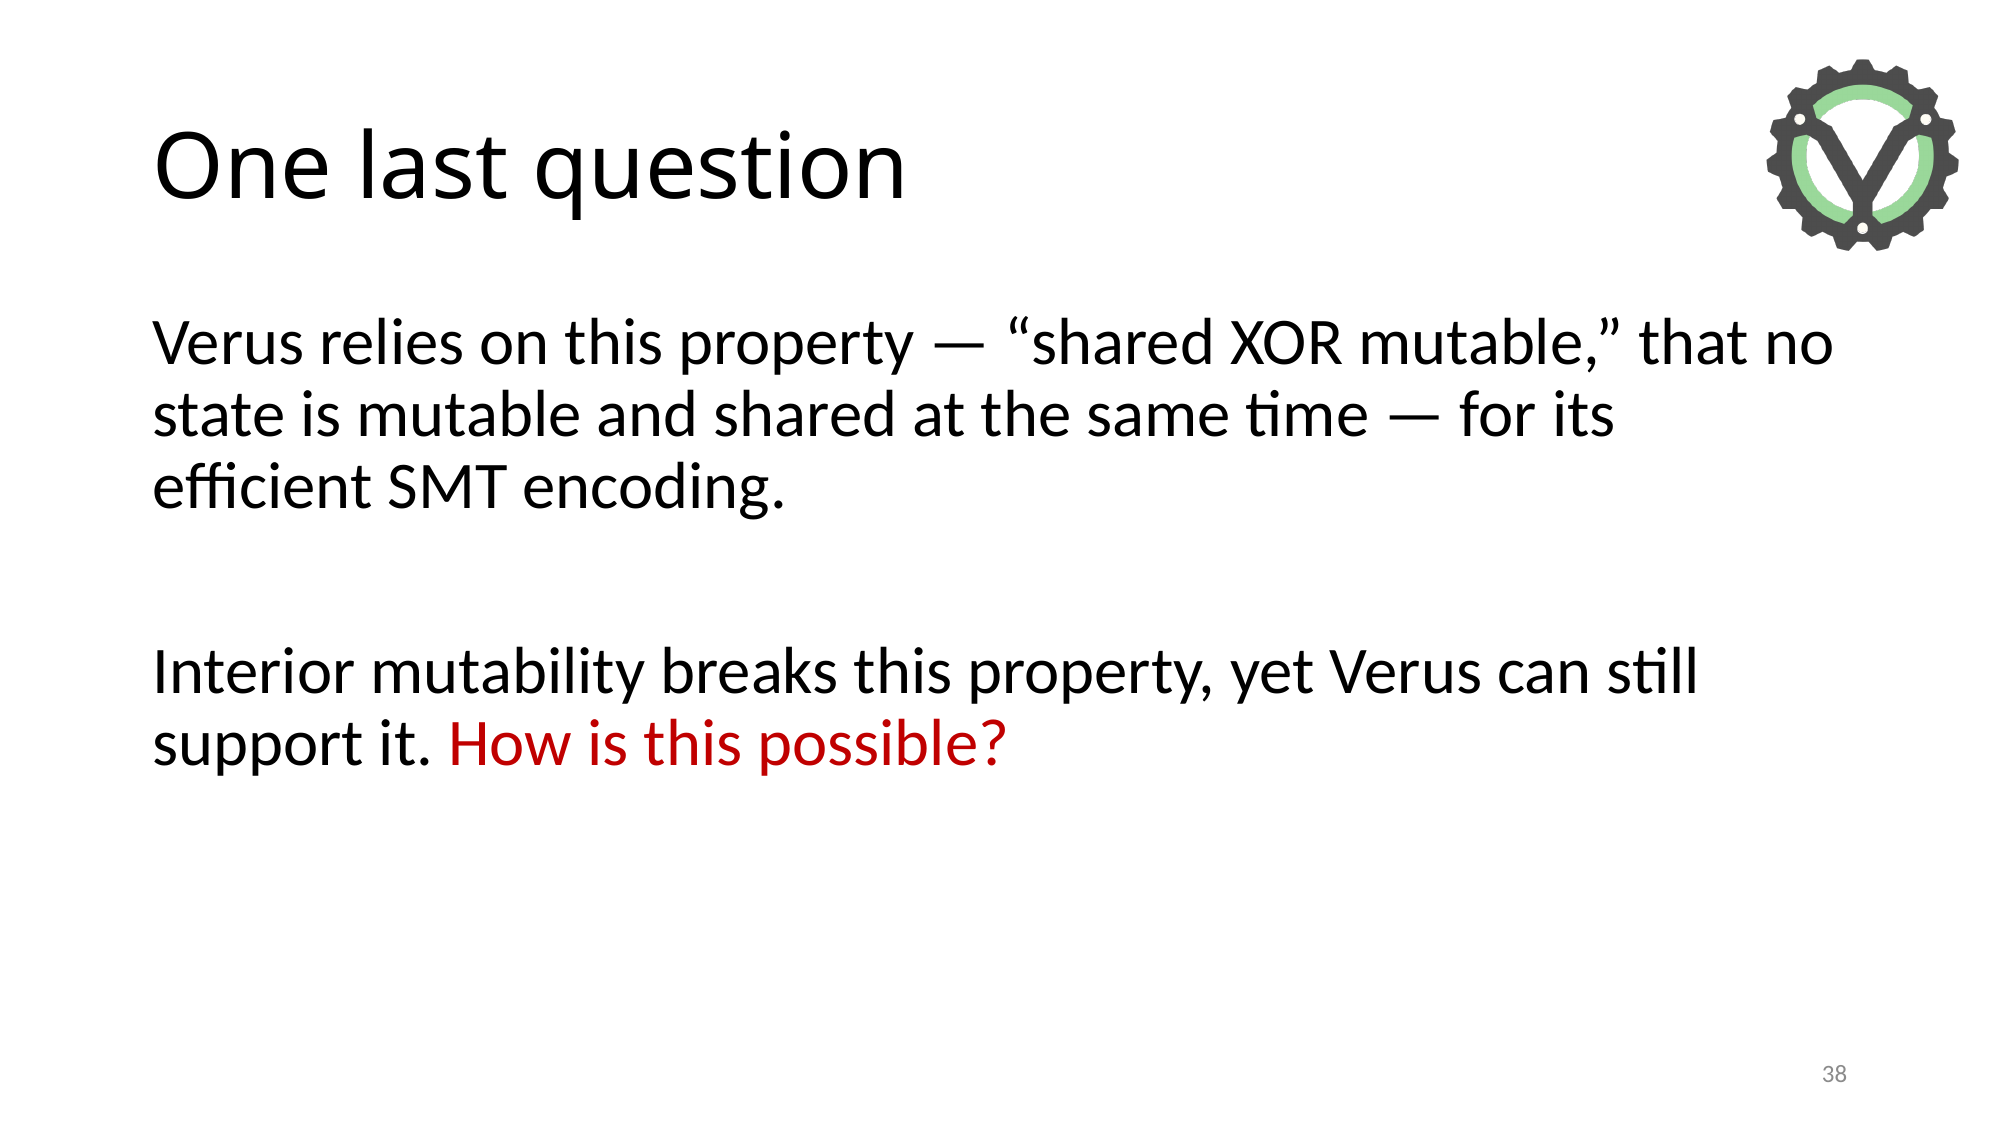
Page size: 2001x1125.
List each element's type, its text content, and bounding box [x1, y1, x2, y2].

title One last question [137, 59, 1751, 278]
list Verus relies on this property — “shared XOR mutable,” that no state is mutable and shared at the same time — for its efficient SMT encoding. Interior mutability breaks this property, yet Verus can still support it. How is this possible? [137, 299, 1863, 1014]
slide_number 38 [1412, 1042, 1863, 1103]
picture [1766, 59, 1959, 252]
